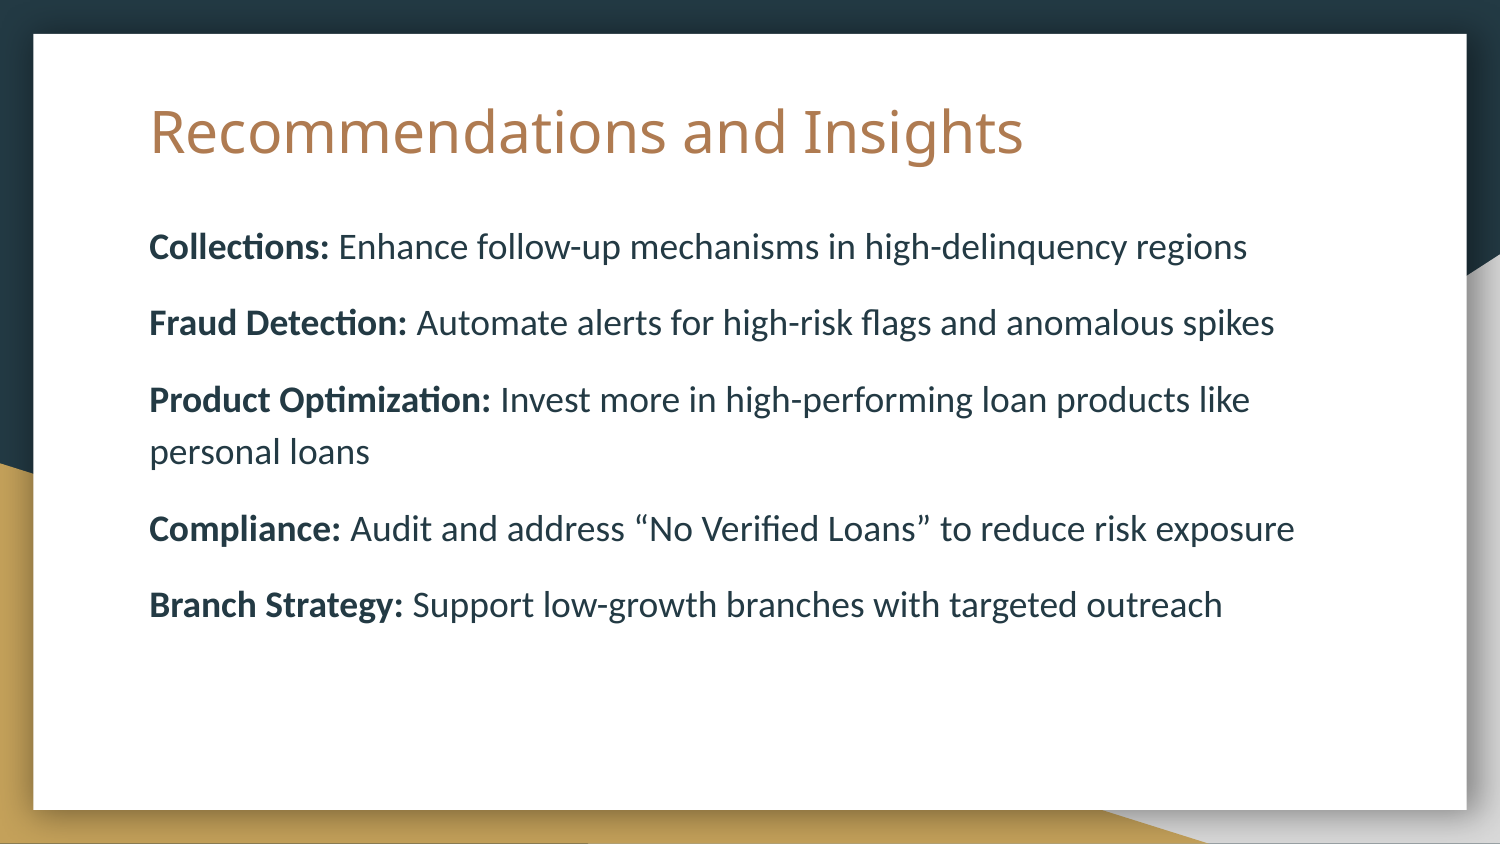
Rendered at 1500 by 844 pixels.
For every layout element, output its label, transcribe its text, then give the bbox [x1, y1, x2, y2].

title Recommendations and Insights [134, 79, 1366, 181]
list Collections: Enhance follow-up mechanisms in high-delinquency regions Fraud Detection: Automate alerts for high-risk flags and anomalous spikes Product Optimization: Invest more in high-performing loan products like personal loans Compliance: Audit and address “No Verified Loans” to reduce risk exposure Branch Strategy: Support low-growth branches with targeted outreach [134, 199, 1366, 729]
